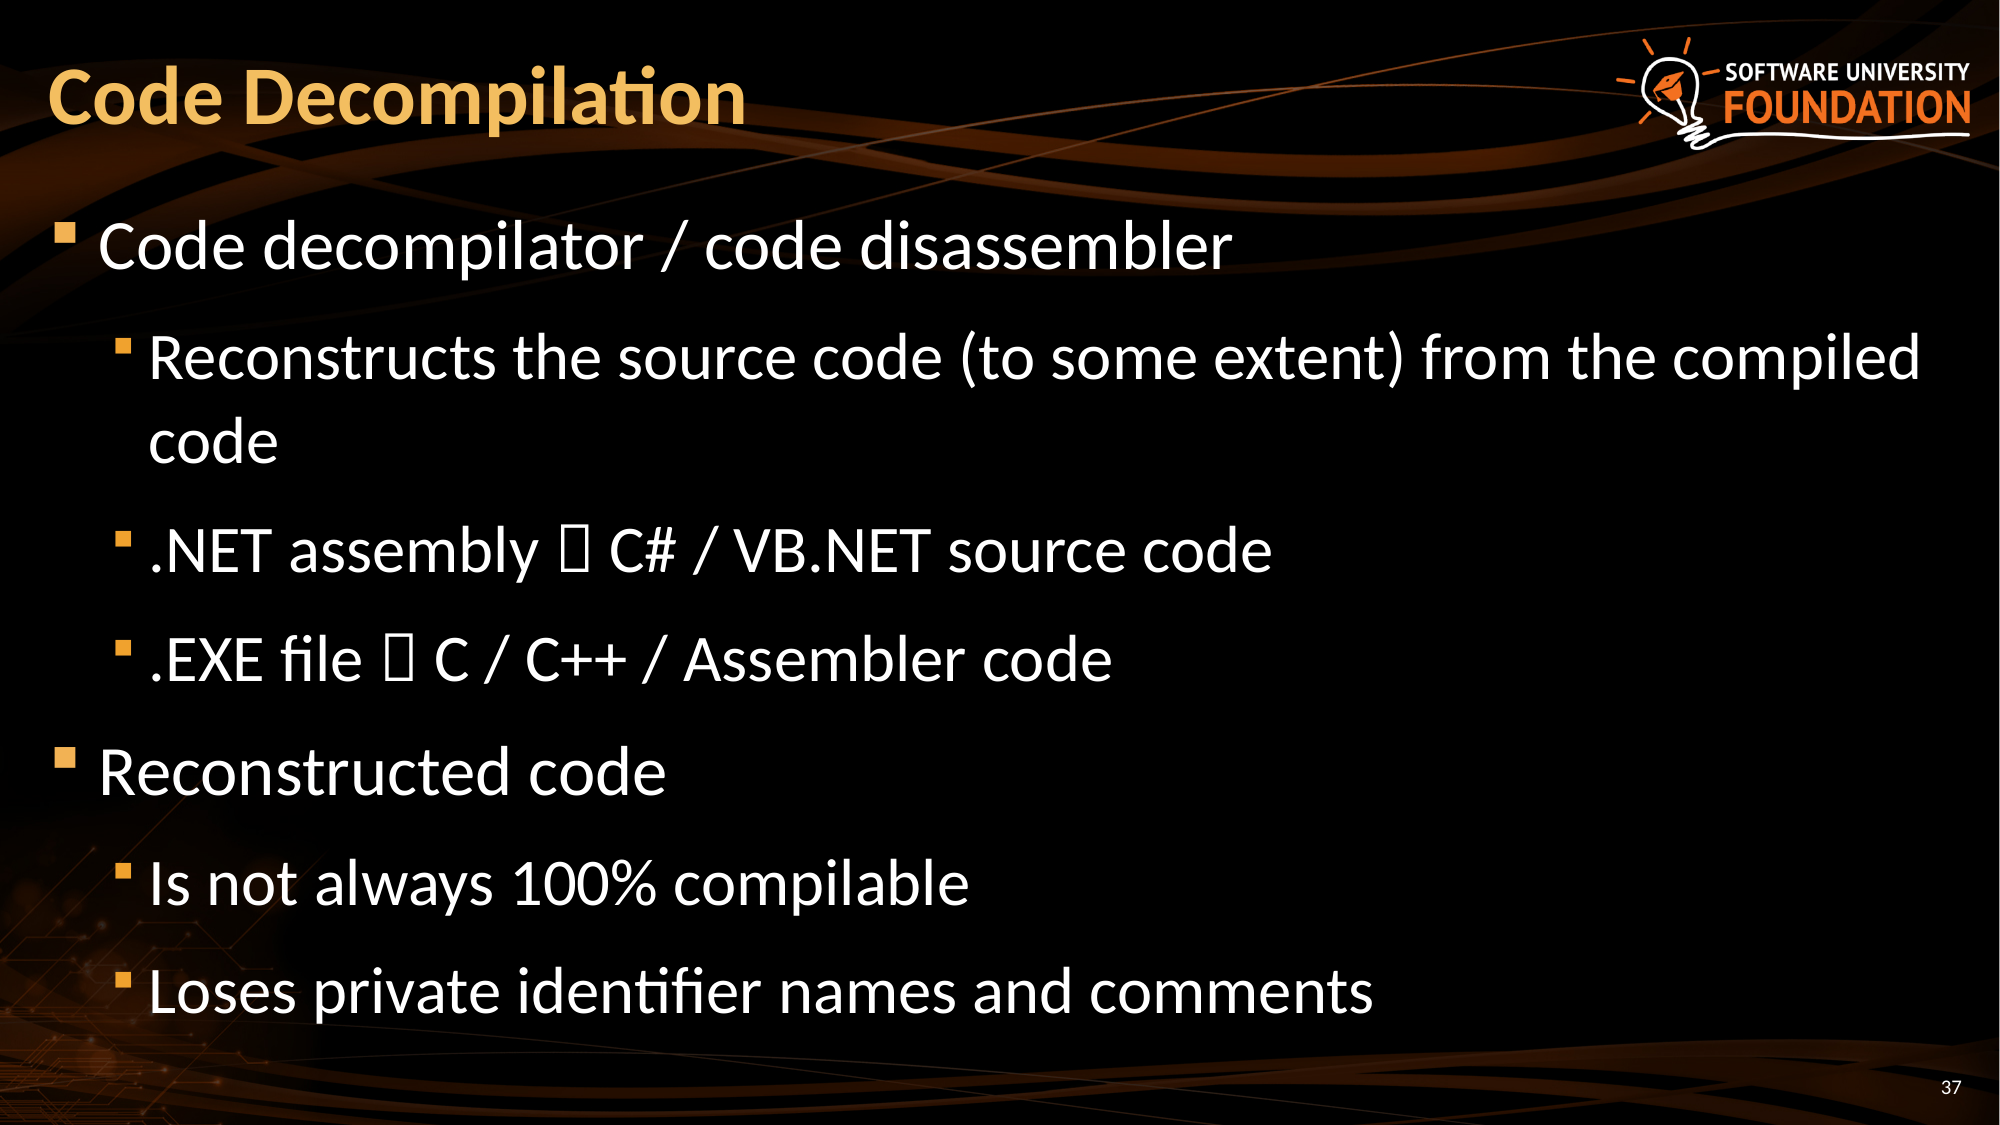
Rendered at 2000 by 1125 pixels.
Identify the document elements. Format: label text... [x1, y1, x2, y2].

picture [0, 0, 2000, 1125]
title Code Decompilation [30, 6, 1602, 189]
list Code decompilator / code disassembler Reconstructs the source code (to some extent) from the compiled code .NET assembly  C# / VB.NET source code .EXE file  C / C++ / Assembler code Reconstructed code Is not always 100% compilable Loses private identifier names and comments [31, 188, 1968, 1103]
